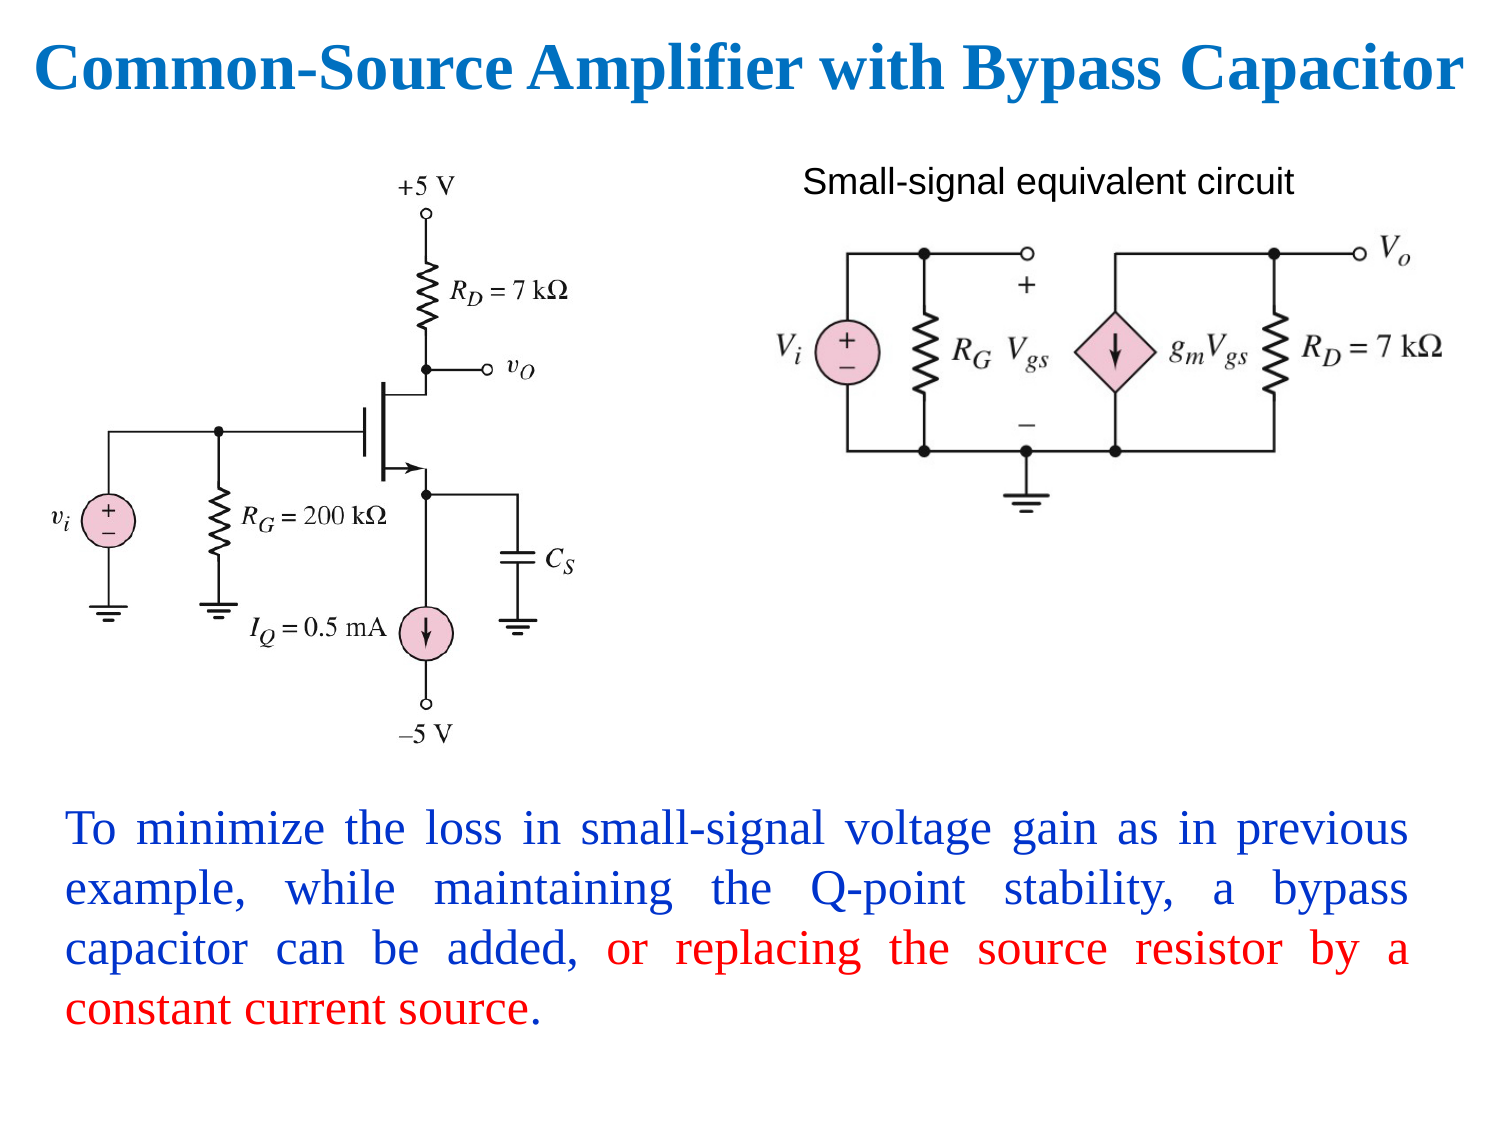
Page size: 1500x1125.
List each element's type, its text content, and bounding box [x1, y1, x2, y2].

text_box To minimize the loss in small-signal voltage gain as in previous example, while maintaining the Q-point stability, a bypass capacitor can be added, or replacing the source resistor by a constant current source. [50, 787, 1425, 1043]
title Common-Source Amplifier with Bypass Capacitor [0, 0, 1500, 125]
text_box Small-signal equivalent circuit [787, 149, 1450, 202]
picture [774, 199, 1448, 513]
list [49, 112, 576, 763]
